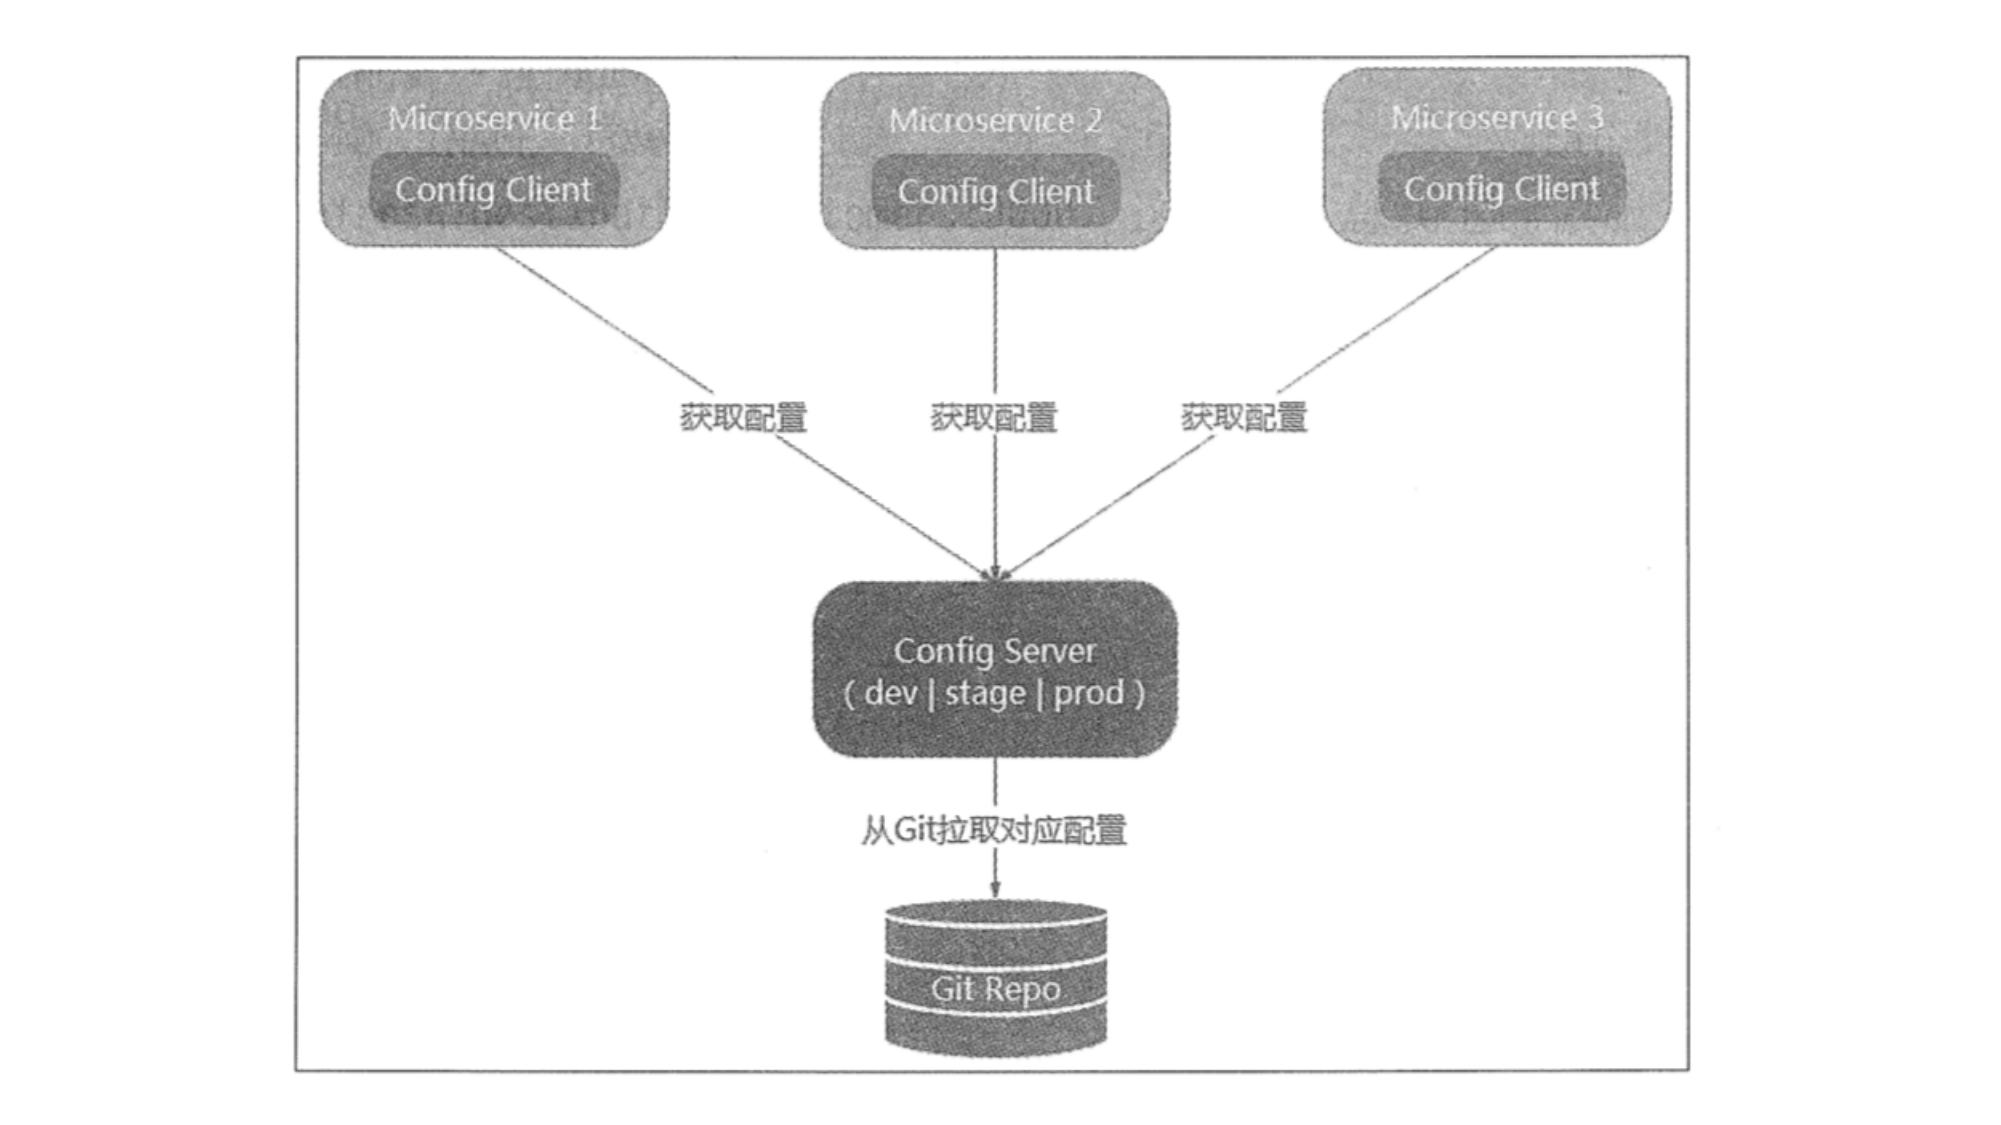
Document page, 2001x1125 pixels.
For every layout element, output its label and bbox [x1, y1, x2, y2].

picture [262, 14, 1729, 1104]
